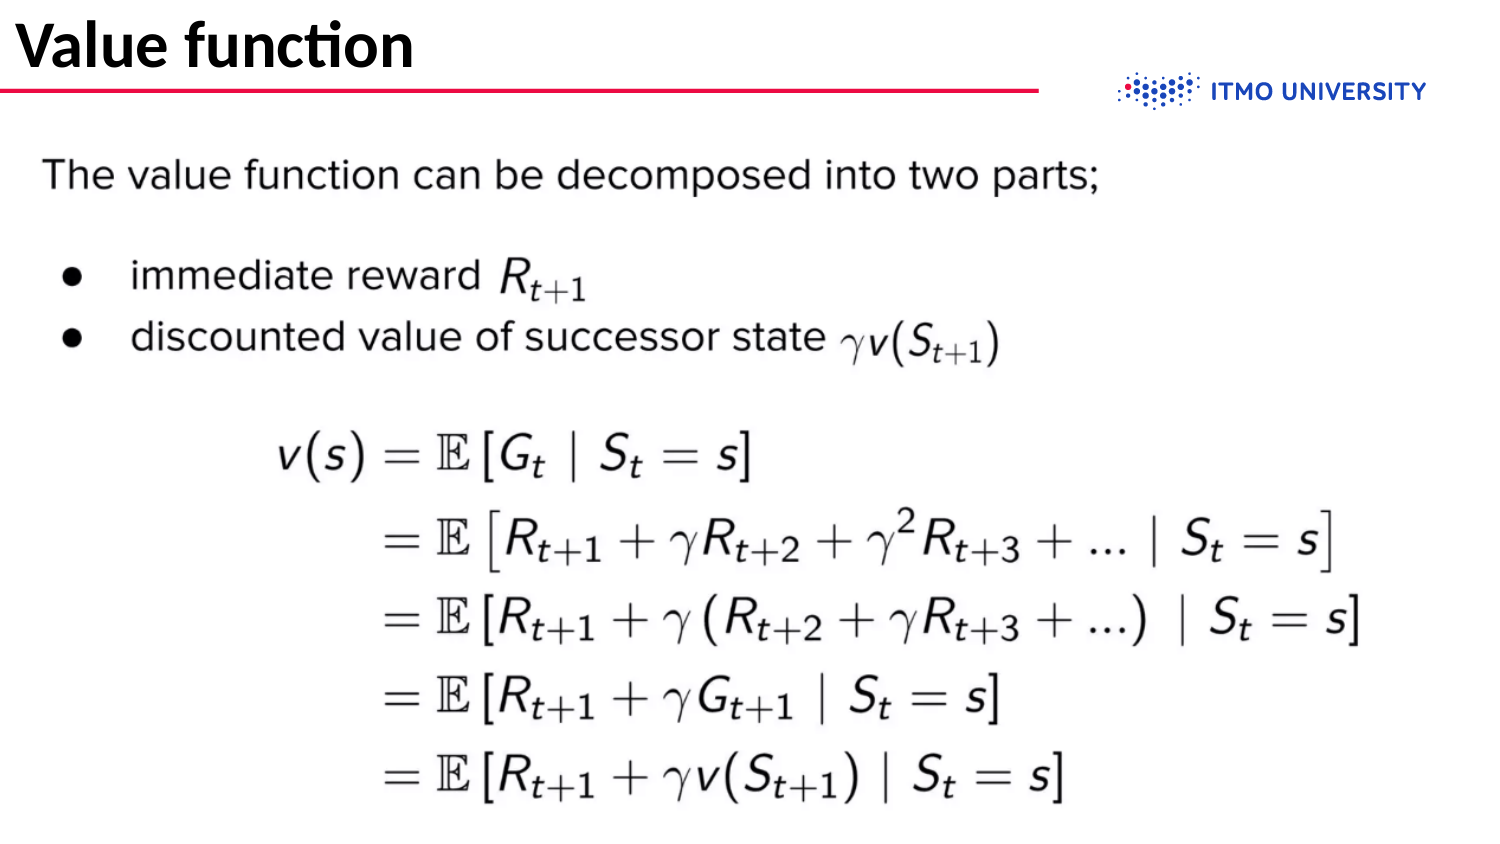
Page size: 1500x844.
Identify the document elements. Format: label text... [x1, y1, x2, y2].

title Value function [0, 0, 1423, 102]
picture [0, 0, 1500, 844]
